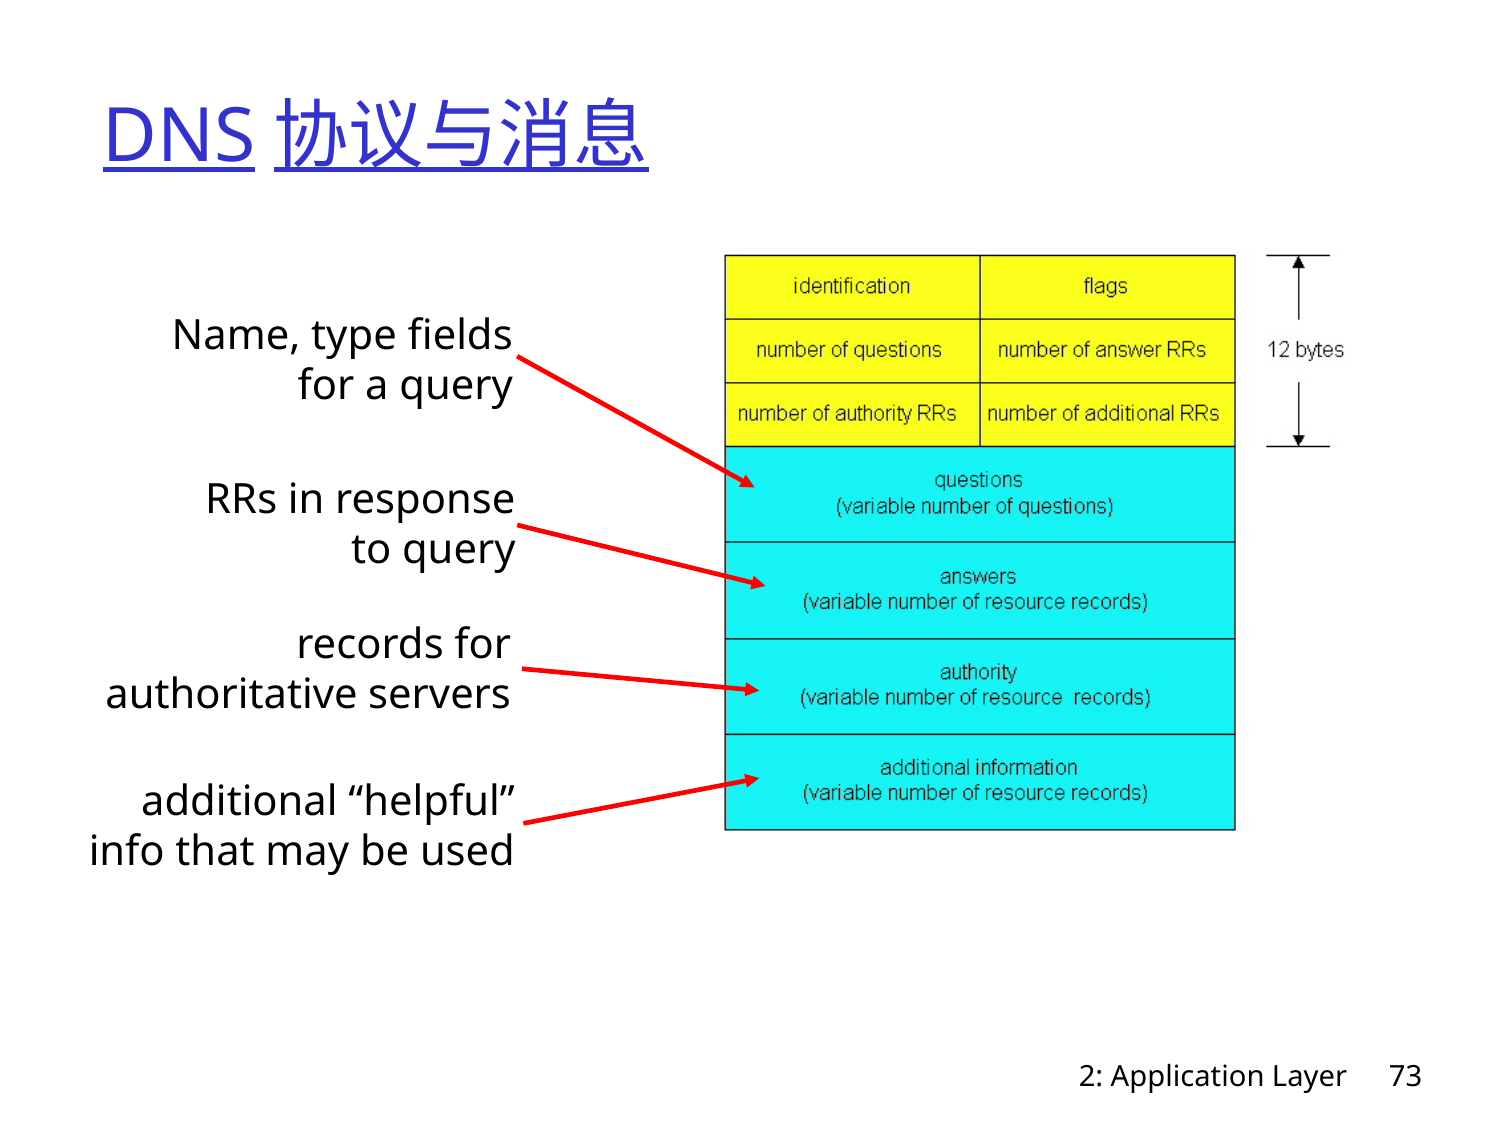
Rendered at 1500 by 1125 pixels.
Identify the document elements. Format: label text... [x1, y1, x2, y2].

title DNS协议与消息 [87, 37, 1363, 226]
text_box additional “helpful” info that may be used [73, 766, 530, 881]
text_box records for authoritative servers [90, 609, 526, 725]
text_box Name, type fields for a query [156, 300, 528, 416]
text_box RRs in response to query [174, 464, 531, 580]
footer 2: Application Layer [887, 1049, 1362, 1125]
slide_number 73 [1362, 1049, 1438, 1125]
picture [722, 247, 1443, 833]
